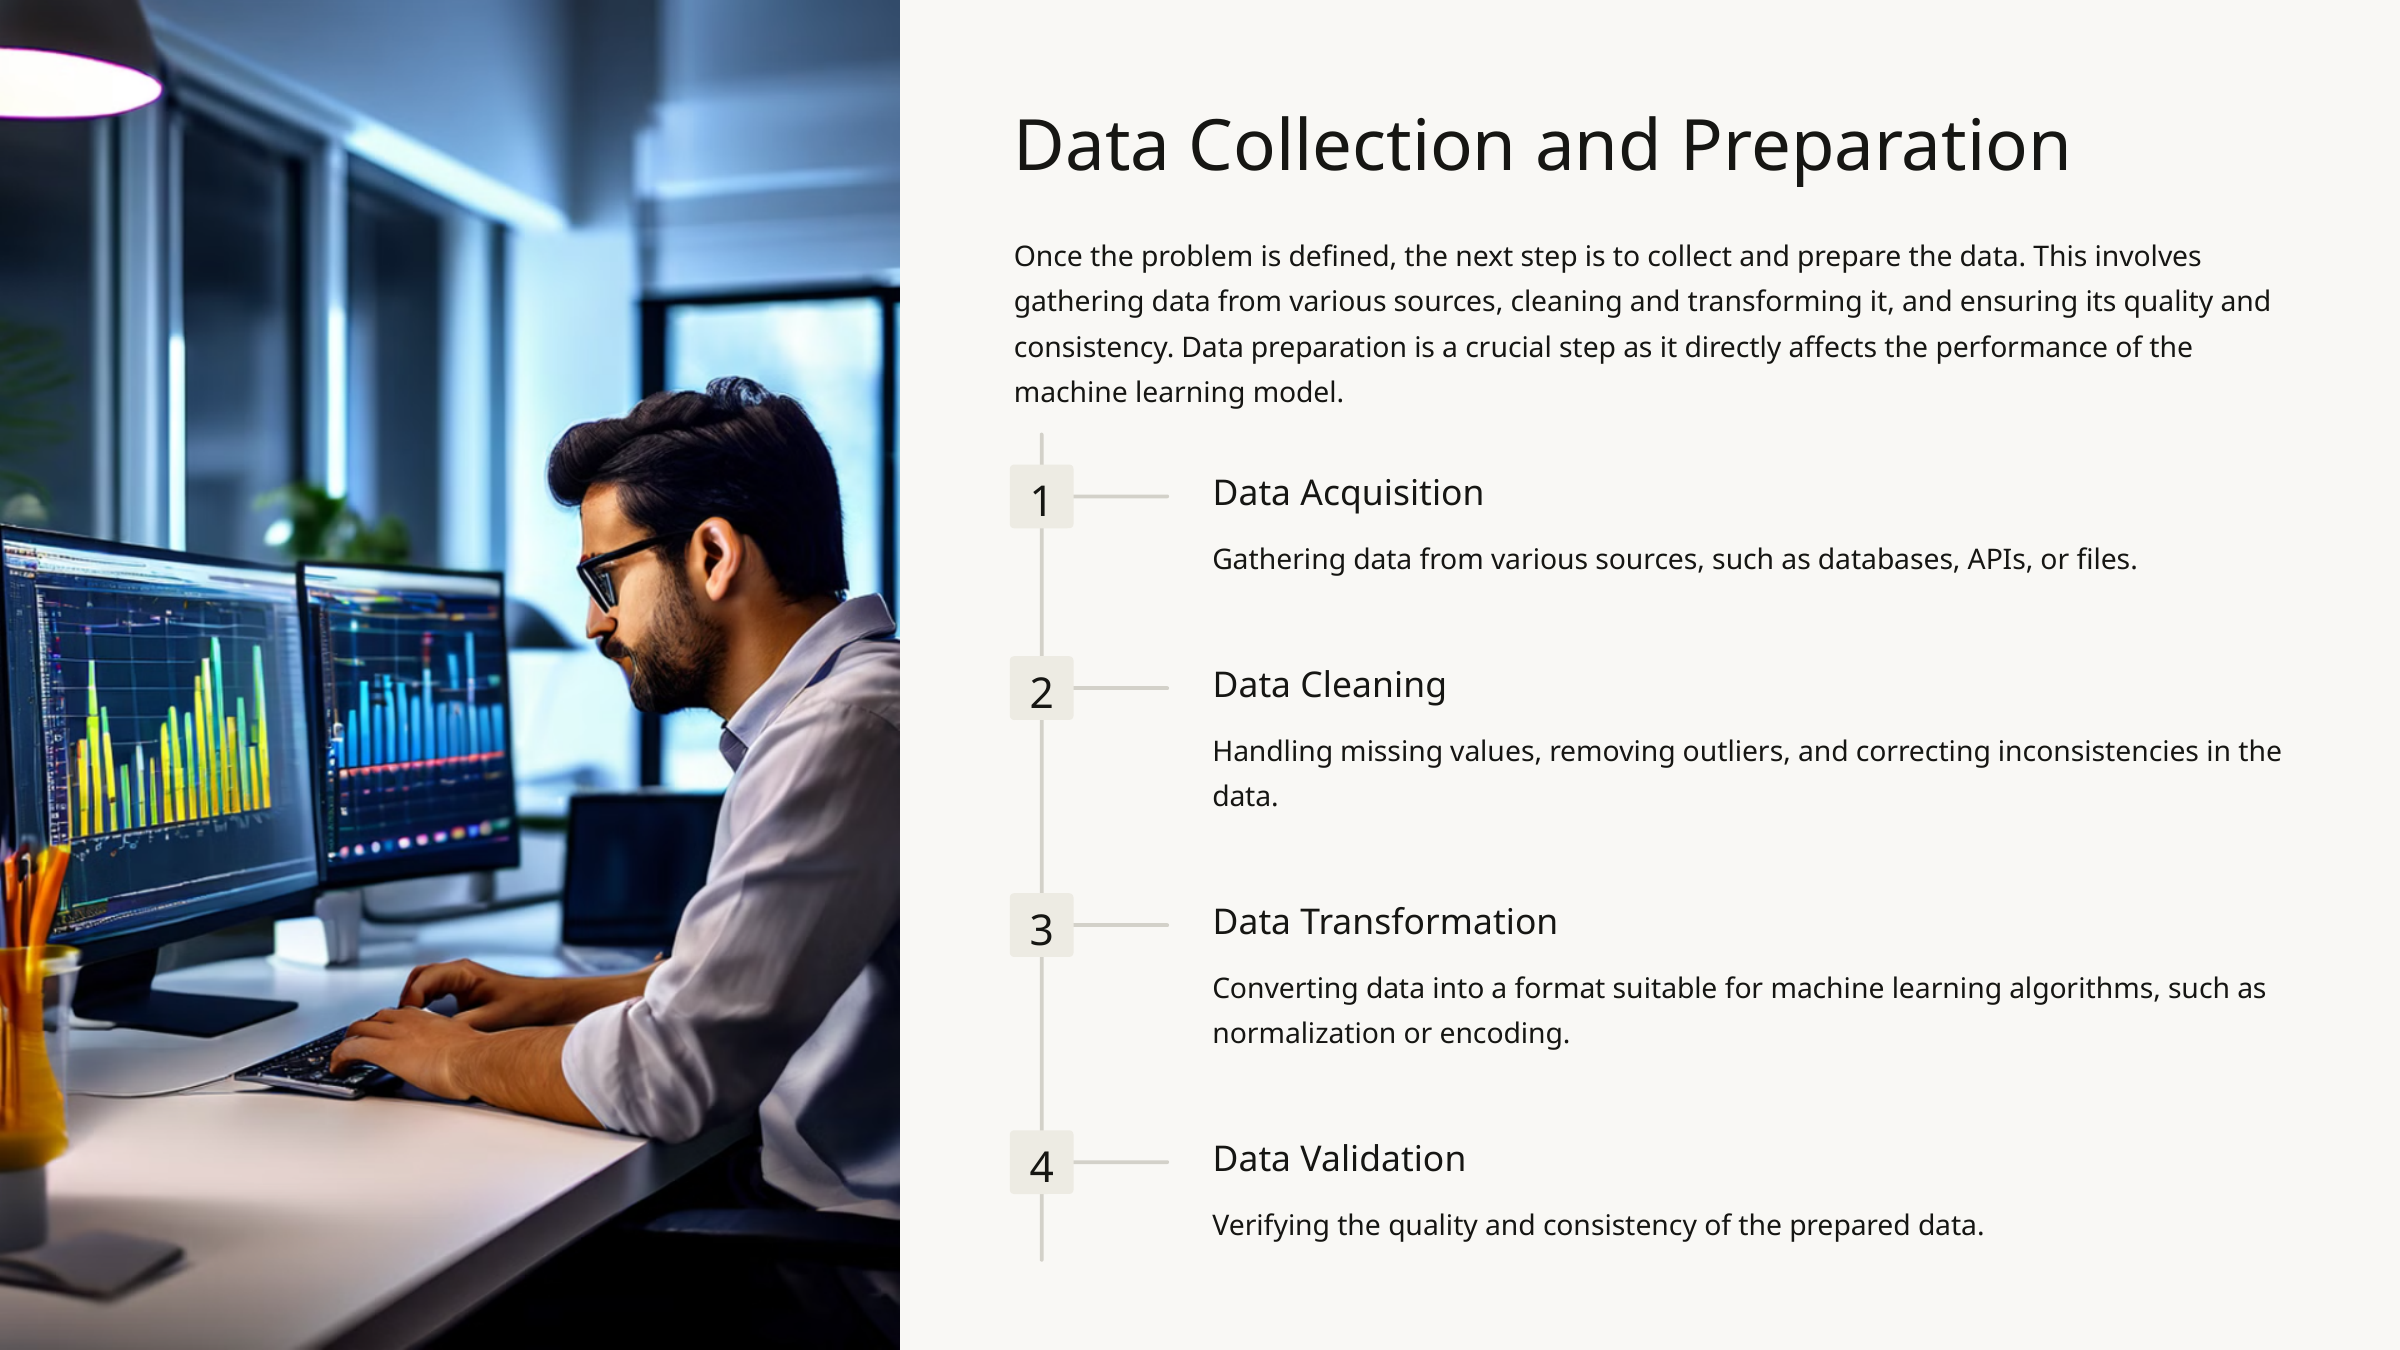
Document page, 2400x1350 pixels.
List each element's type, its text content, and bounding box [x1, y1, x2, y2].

text_box [1074, 686, 1170, 690]
text_box 2 [1029, 666, 1054, 710]
text_box [1009, 656, 1074, 721]
picture [0, 0, 900, 1350]
text_box [1039, 957, 1044, 1130]
text_box [1039, 1195, 1044, 1262]
text_box [1039, 529, 1044, 656]
text_box [900, 0, 2400, 1350]
text_box Data Cleaning [1197, 652, 1552, 697]
text_box [1074, 923, 1170, 927]
text_box [1009, 1130, 1074, 1195]
text_box Once the problem is defined, the next step is to collect and prepare the data. This involves gathering data from various sources, cleaning and transforming it, and ensuring its quality and consistency. Data preparation is a crucial step as it directly affects the performance of the machine learning model. [999, 219, 2301, 401]
text_box 1 [1034, 475, 1049, 518]
text_box 4 [1028, 1140, 1055, 1184]
text_box Verifying the quality and consistency of the prepared data. [1197, 1188, 2301, 1234]
text_box Data Transformation [1197, 889, 1552, 934]
text_box 3 [1029, 903, 1055, 947]
text_box Data Acquisition [1197, 460, 1552, 506]
text_box Handling missing values, removing outliers, and correcting inconsistencies in the data. [1197, 713, 2301, 805]
text_box [1039, 720, 1044, 893]
text_box [1074, 1160, 1170, 1165]
text_box [1039, 432, 1044, 464]
text_box [1074, 494, 1170, 499]
text_box Data Collection and Preparation [999, 88, 2065, 177]
text_box Data Validation [1197, 1126, 1552, 1171]
text_box [1009, 893, 1074, 957]
text_box Converting data into a format suitable for machine learning algorithms, such as normalization or encoding. [1197, 951, 2301, 1042]
text_box Gathering data from various sources, such as databases, APIs, or files. [1197, 522, 2301, 568]
text_box [1009, 464, 1074, 529]
